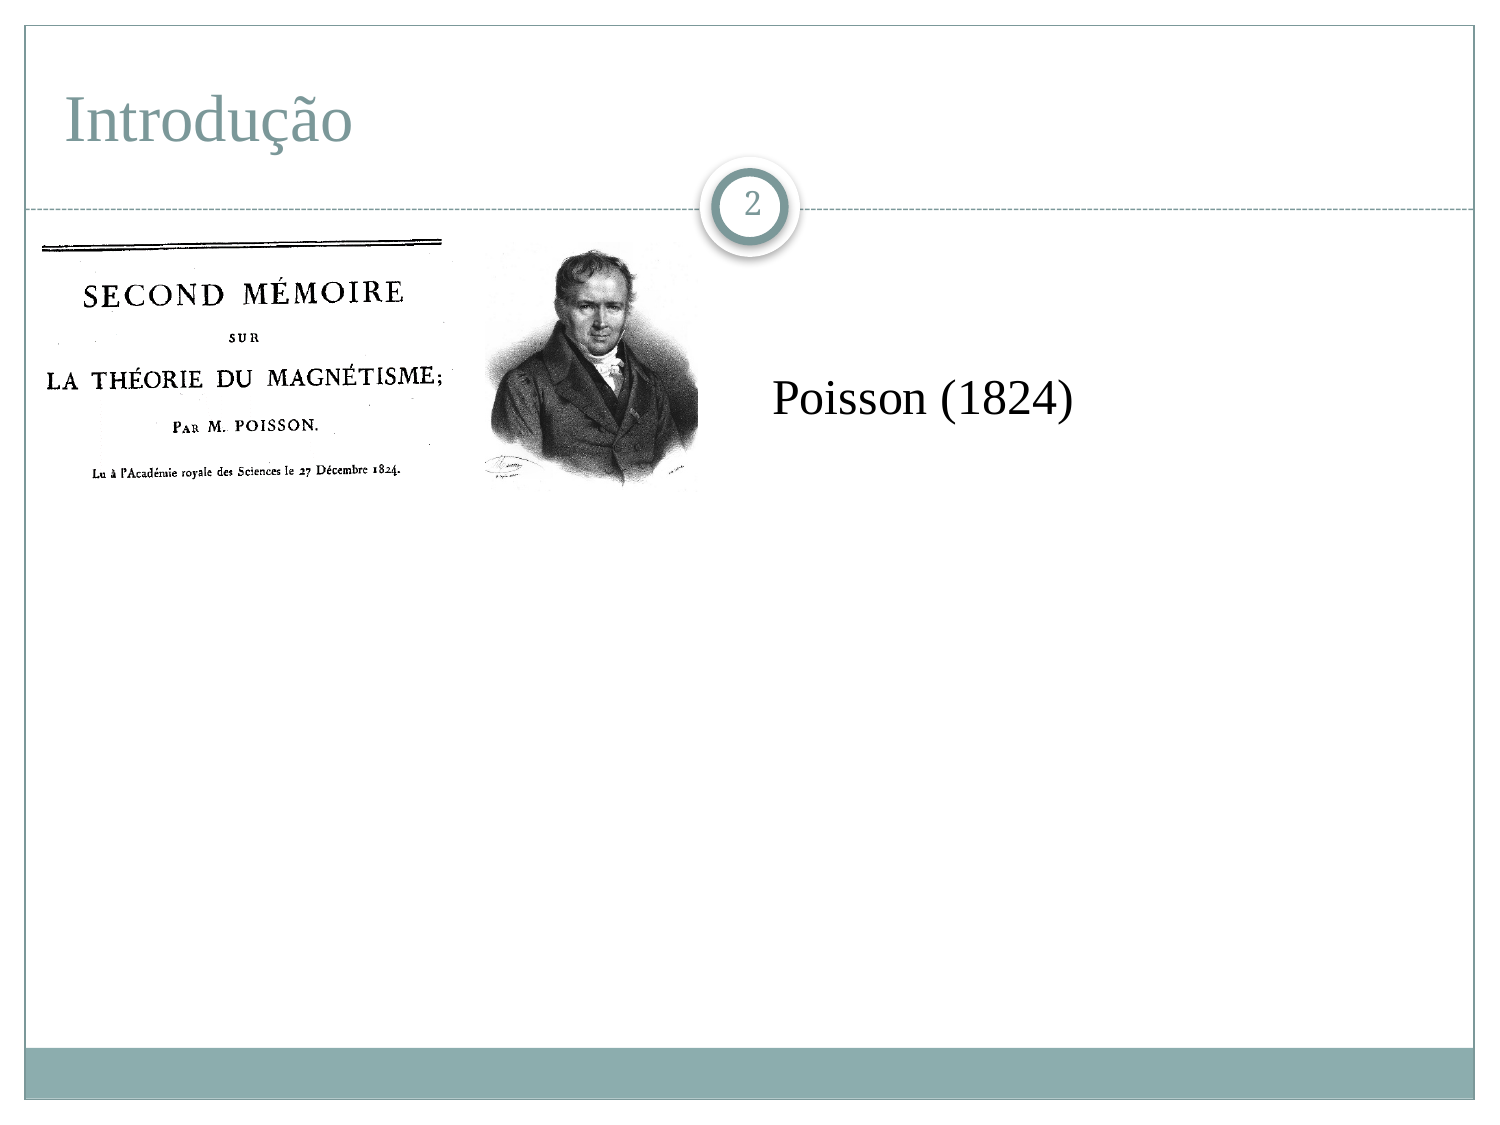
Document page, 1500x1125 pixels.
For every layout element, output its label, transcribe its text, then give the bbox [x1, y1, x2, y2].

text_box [26, 236, 698, 492]
title Introdução [49, 37, 1450, 162]
slide_number 2 [715, 168, 791, 241]
text_box Poisson (1824) [757, 356, 1090, 432]
